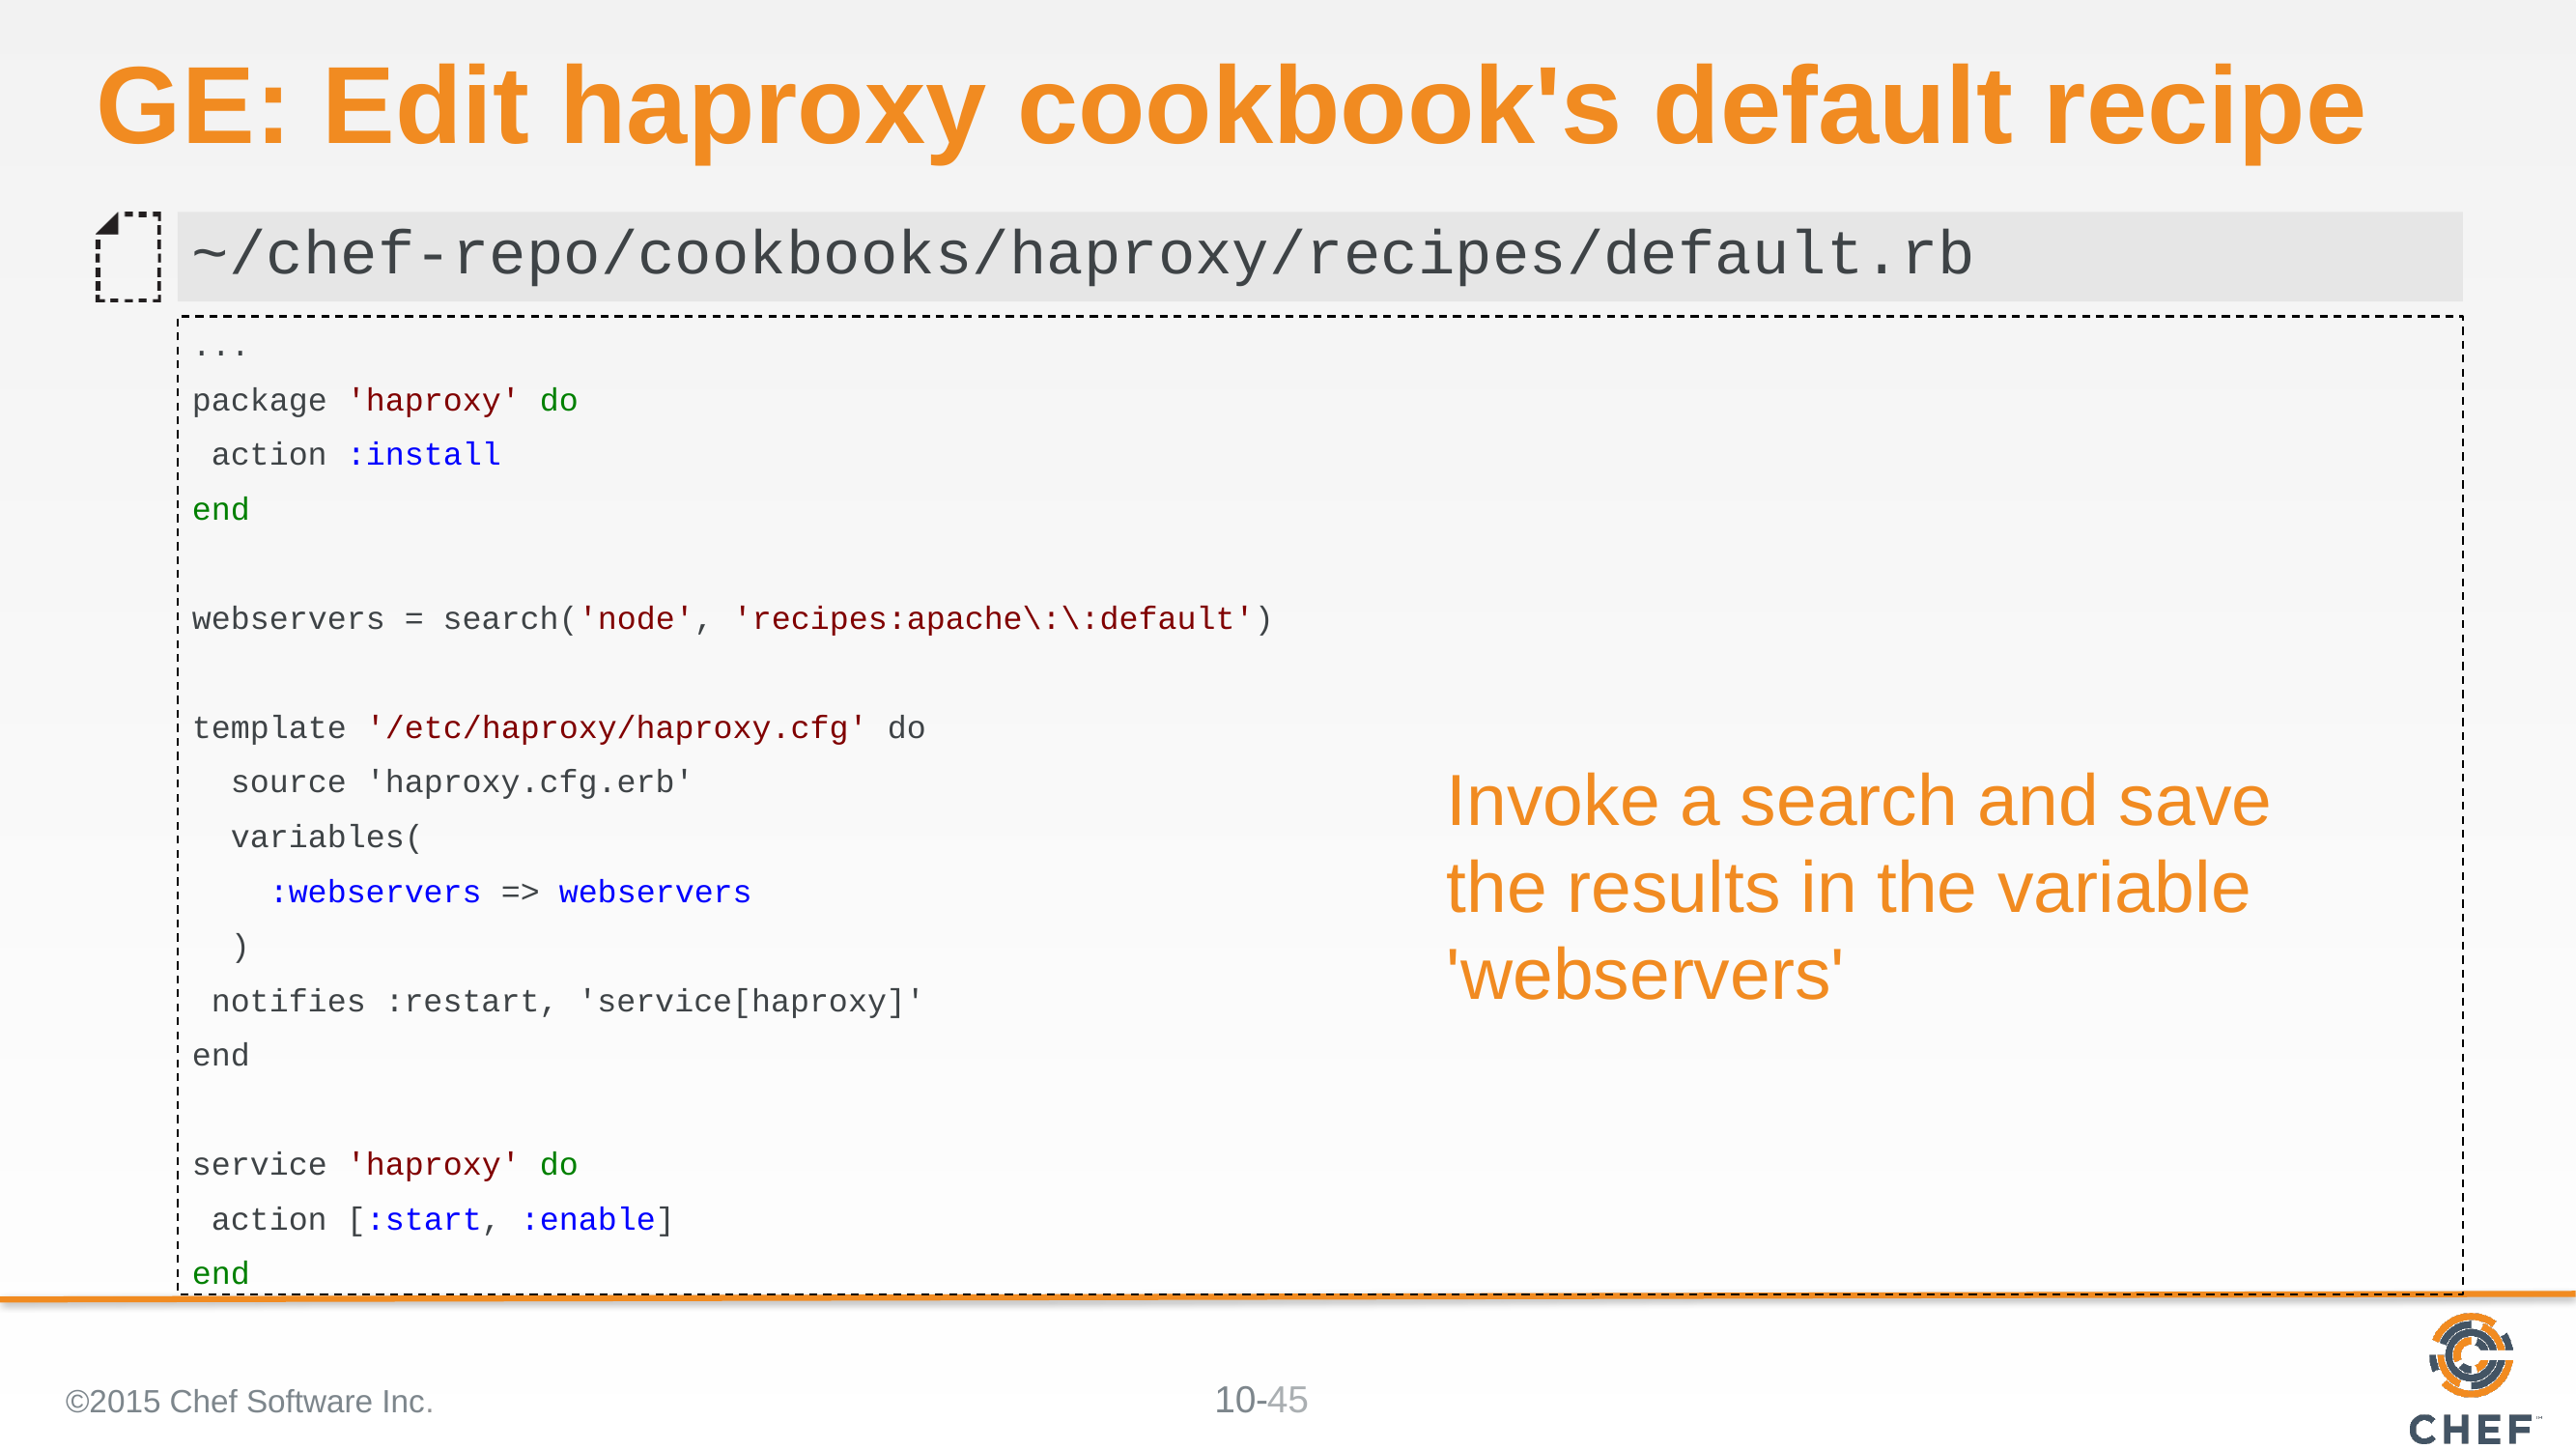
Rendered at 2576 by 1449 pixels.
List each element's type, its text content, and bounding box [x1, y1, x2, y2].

footer ©2015 Chef Software Inc. [51, 1359, 952, 1440]
slide_number 45 [998, 1359, 1578, 1437]
picture [2399, 1297, 2550, 1449]
list ~/chef-repo/cookbooks/haproxy/recipes/default.rb [177, 212, 2463, 302]
list ... package 'haproxy' do action :install end webservers = search('node', 'recipes:apache\:\:default') template '/etc/haproxy/haproxy.cfg' do source 'haproxy.cfg.erb' variables( :webservers => webservers ) notifies :restart, 'service[haproxy]' end service 'haproxy' do action [:start, :enable] end [177, 315, 2464, 1295]
text_box Invoke a search and save the results in the variable 'webservers' [1431, 738, 2398, 1071]
title GE: Edit haproxy cookbook's default recipe [96, 48, 2463, 180]
